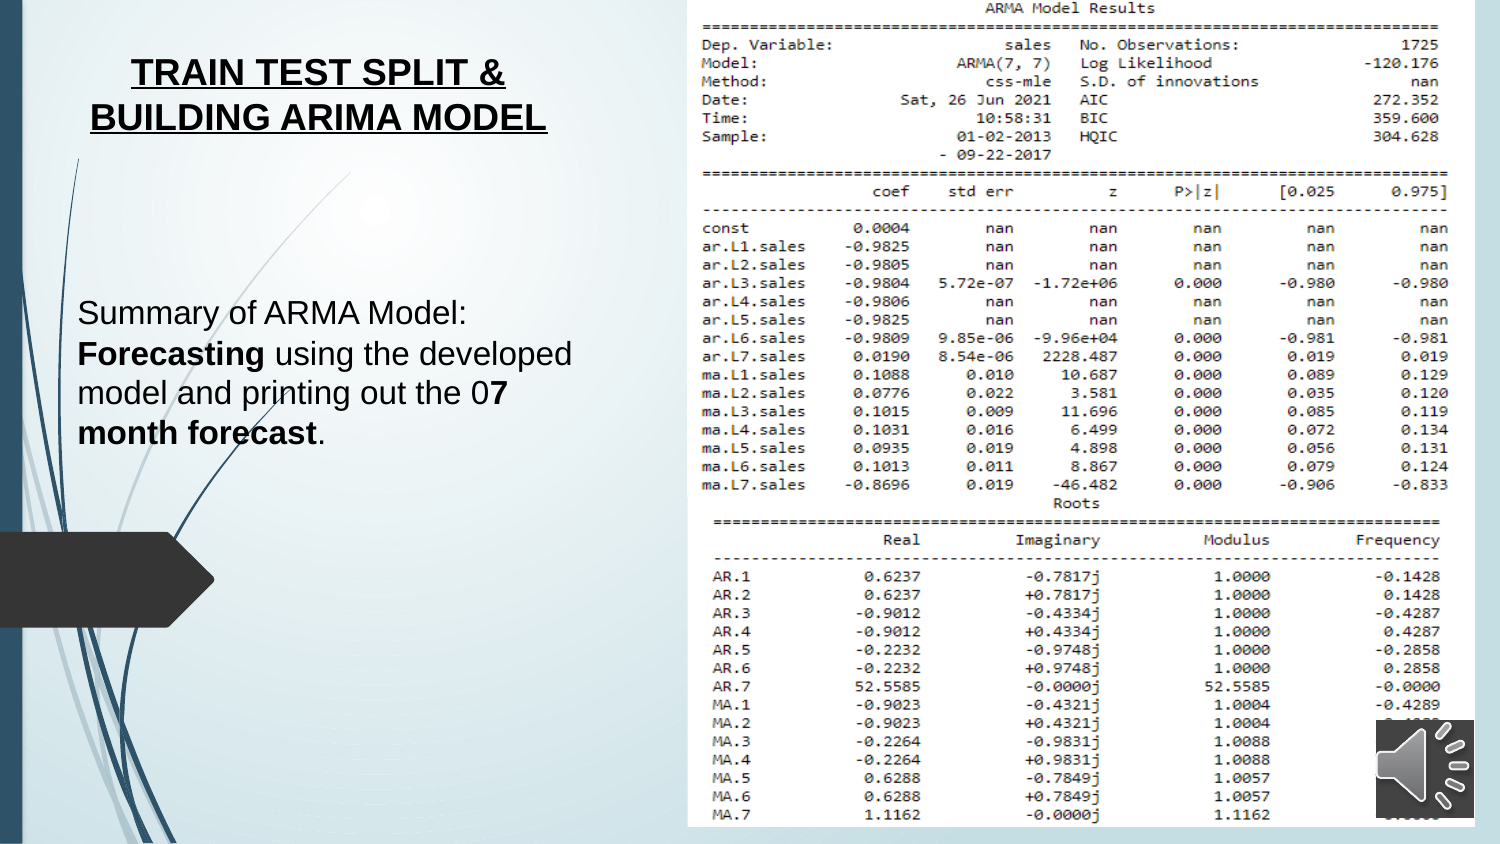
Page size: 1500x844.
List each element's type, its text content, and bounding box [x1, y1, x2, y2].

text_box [687, 0, 1476, 827]
text_box TRAIN TEST SPLIT & BUILDING ARIMA MODEL [24, 40, 613, 146]
text_box Summary of ARMA Model: Forecasting using the developed model and printing out the 07 month forecast. [62, 284, 613, 459]
picture [1374, 718, 1476, 819]
